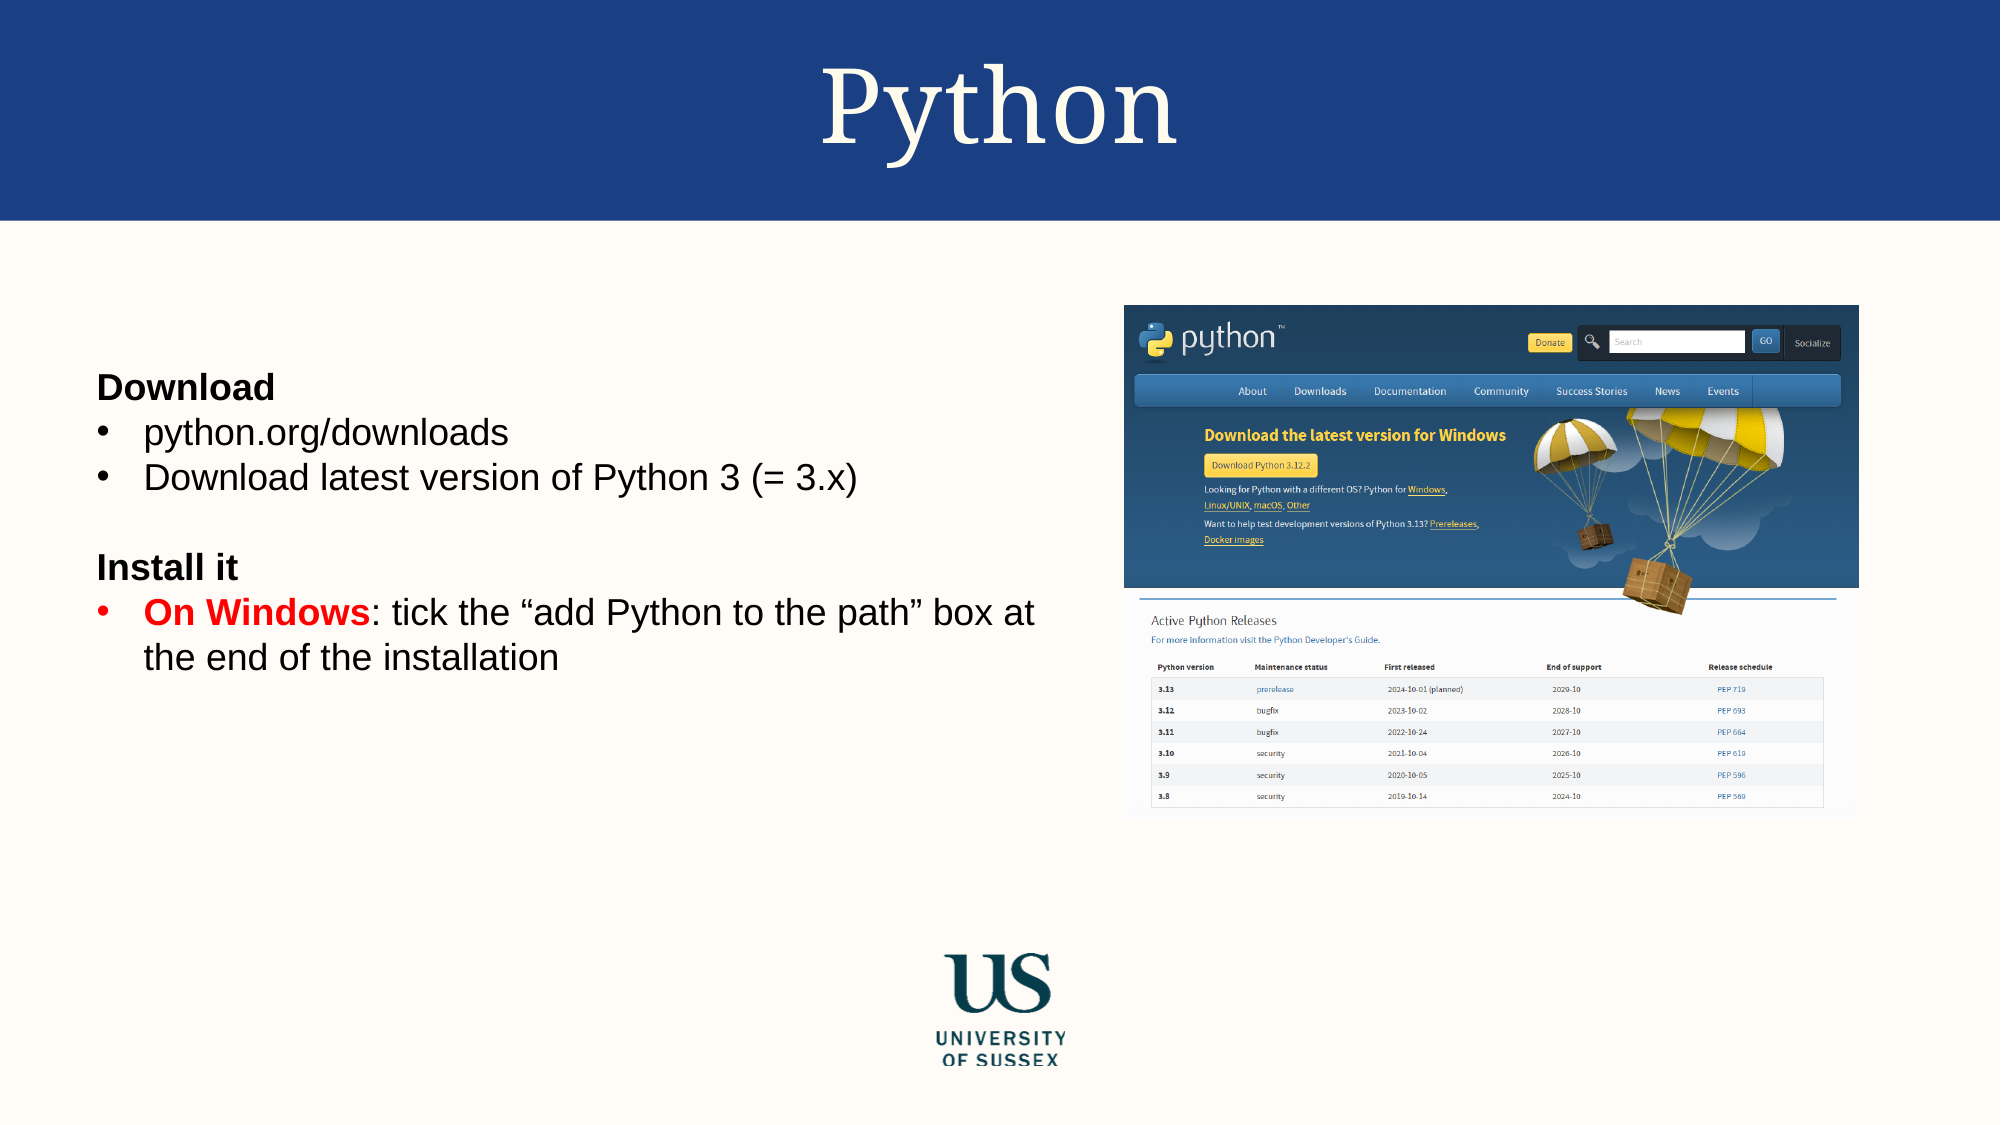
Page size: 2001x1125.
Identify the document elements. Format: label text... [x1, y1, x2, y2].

title Python [129, 46, 1871, 175]
picture [935, 951, 1065, 1066]
text_box Download python.org/downloads Download latest version of Python 3 (= 3.x) Install it On Windows: tick the “add Python to the path” box at the end of the installation [81, 356, 1082, 686]
picture [1124, 305, 1859, 820]
